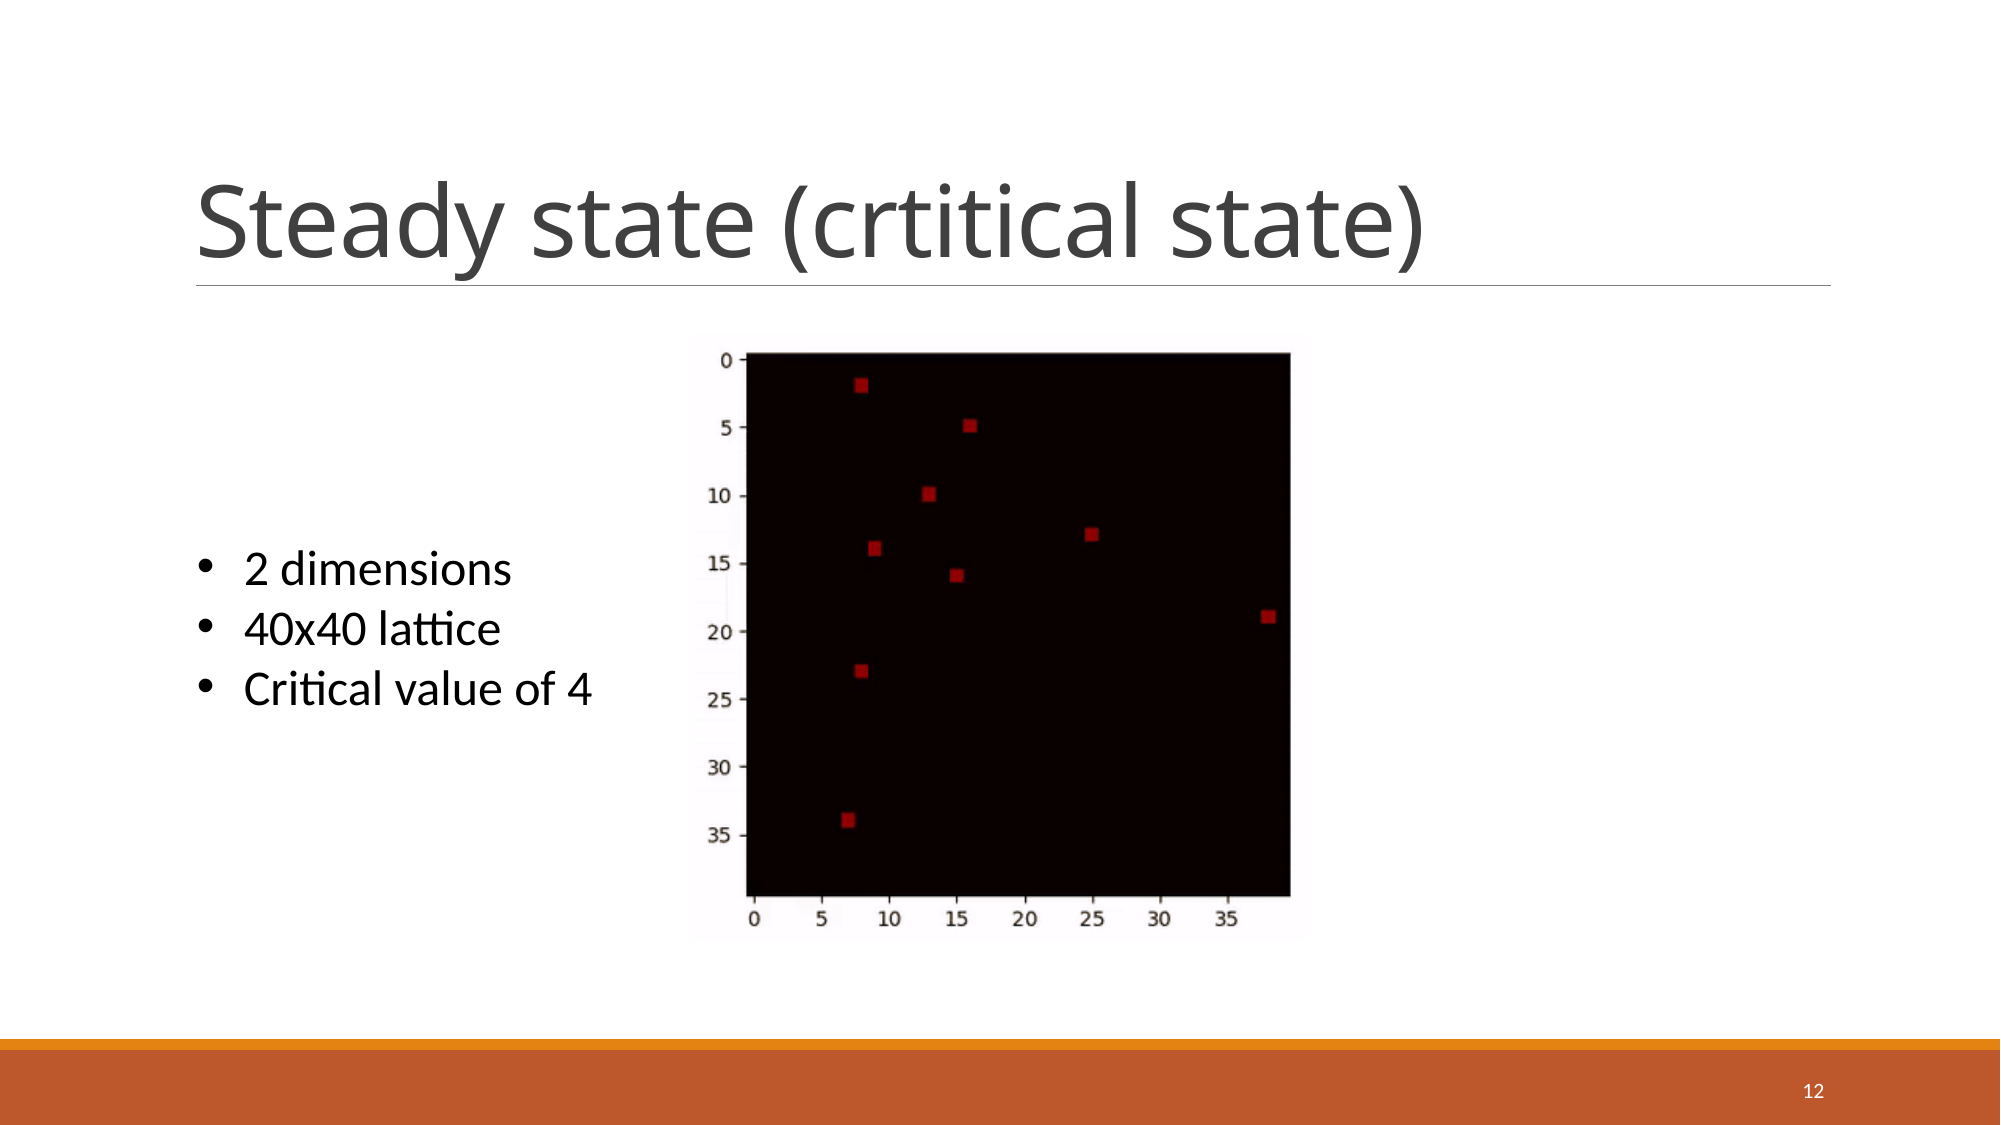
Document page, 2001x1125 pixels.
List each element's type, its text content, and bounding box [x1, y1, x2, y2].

title Steady state (crtitical state) [180, 47, 1830, 285]
text_box 2 dimensions 40x40 lattice Critical value of 4 [182, 528, 608, 723]
picture [694, 334, 1306, 942]
slide_number 12 [1624, 1059, 1840, 1120]
